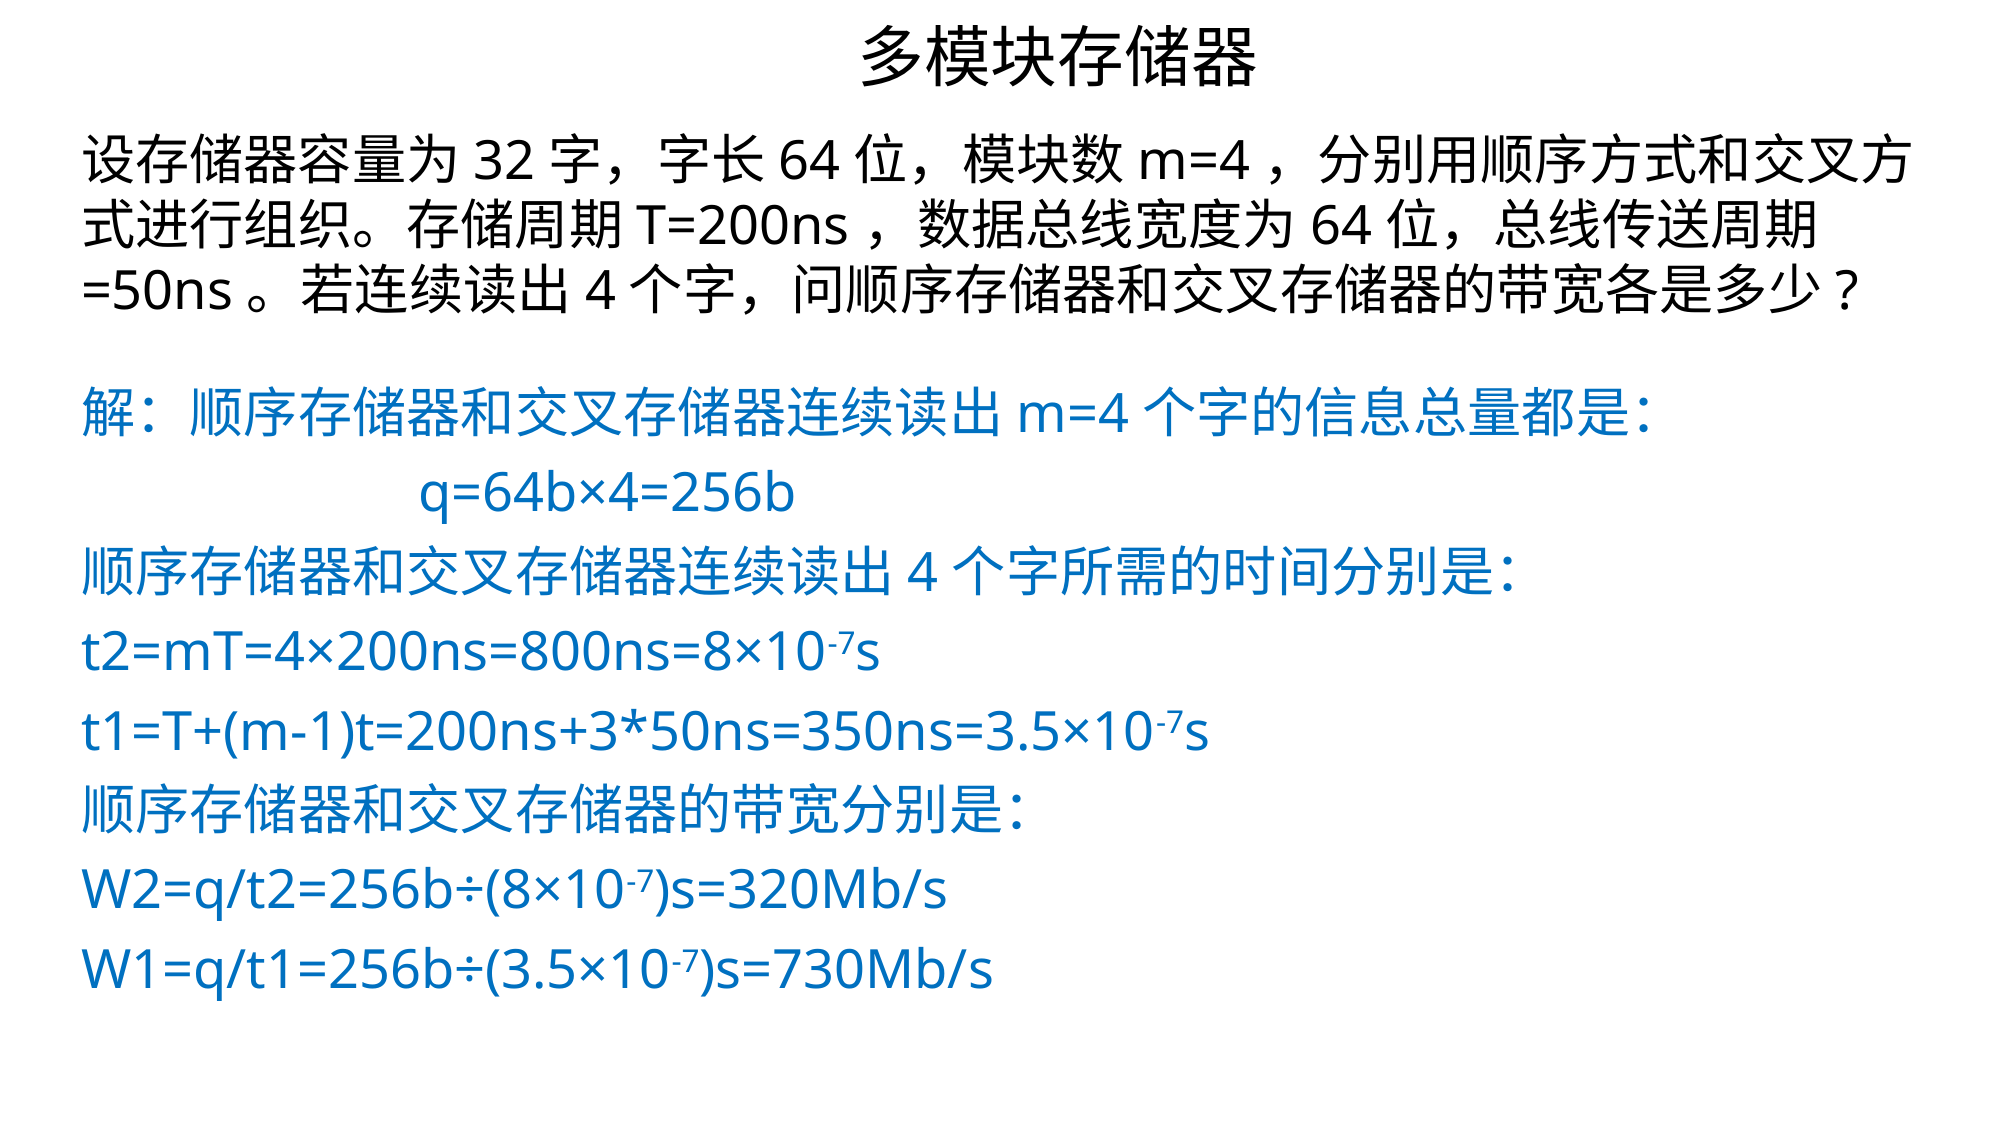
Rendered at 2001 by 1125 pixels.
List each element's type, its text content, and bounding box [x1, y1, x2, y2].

text_box 设存储器容量为32字，字长64位，模块数m=4，分别用顺序方式和交叉方式进行组织。存储周期T=200ns，数据总线宽度为64位，总线传送周期=50ns。若连续读出4个字，问顺序存储器和交叉存储器的带宽各是多少? [66, 117, 1934, 328]
text_box 解：顺序存储器和交叉存储器连续读出m=4个字的信息总量都是： q=64b×4=256b 顺序存储器和交叉存储器连续读出4个字所需的时间分别是： t2=mT=4×200ns=800ns=8×10-7s t1=T+(m-1)t=200ns+3*50ns=350ns=3.5×10-7s 顺序存储器和交叉存储器的带宽分别是： W2=q/t2=256b÷(8×10-7)s=320Mb/s W1=q/t1=256b÷(3.5×10-7)s=730Mb/s [66, 378, 1934, 1038]
text_box 多模块存储器 [606, 7, 1509, 102]
